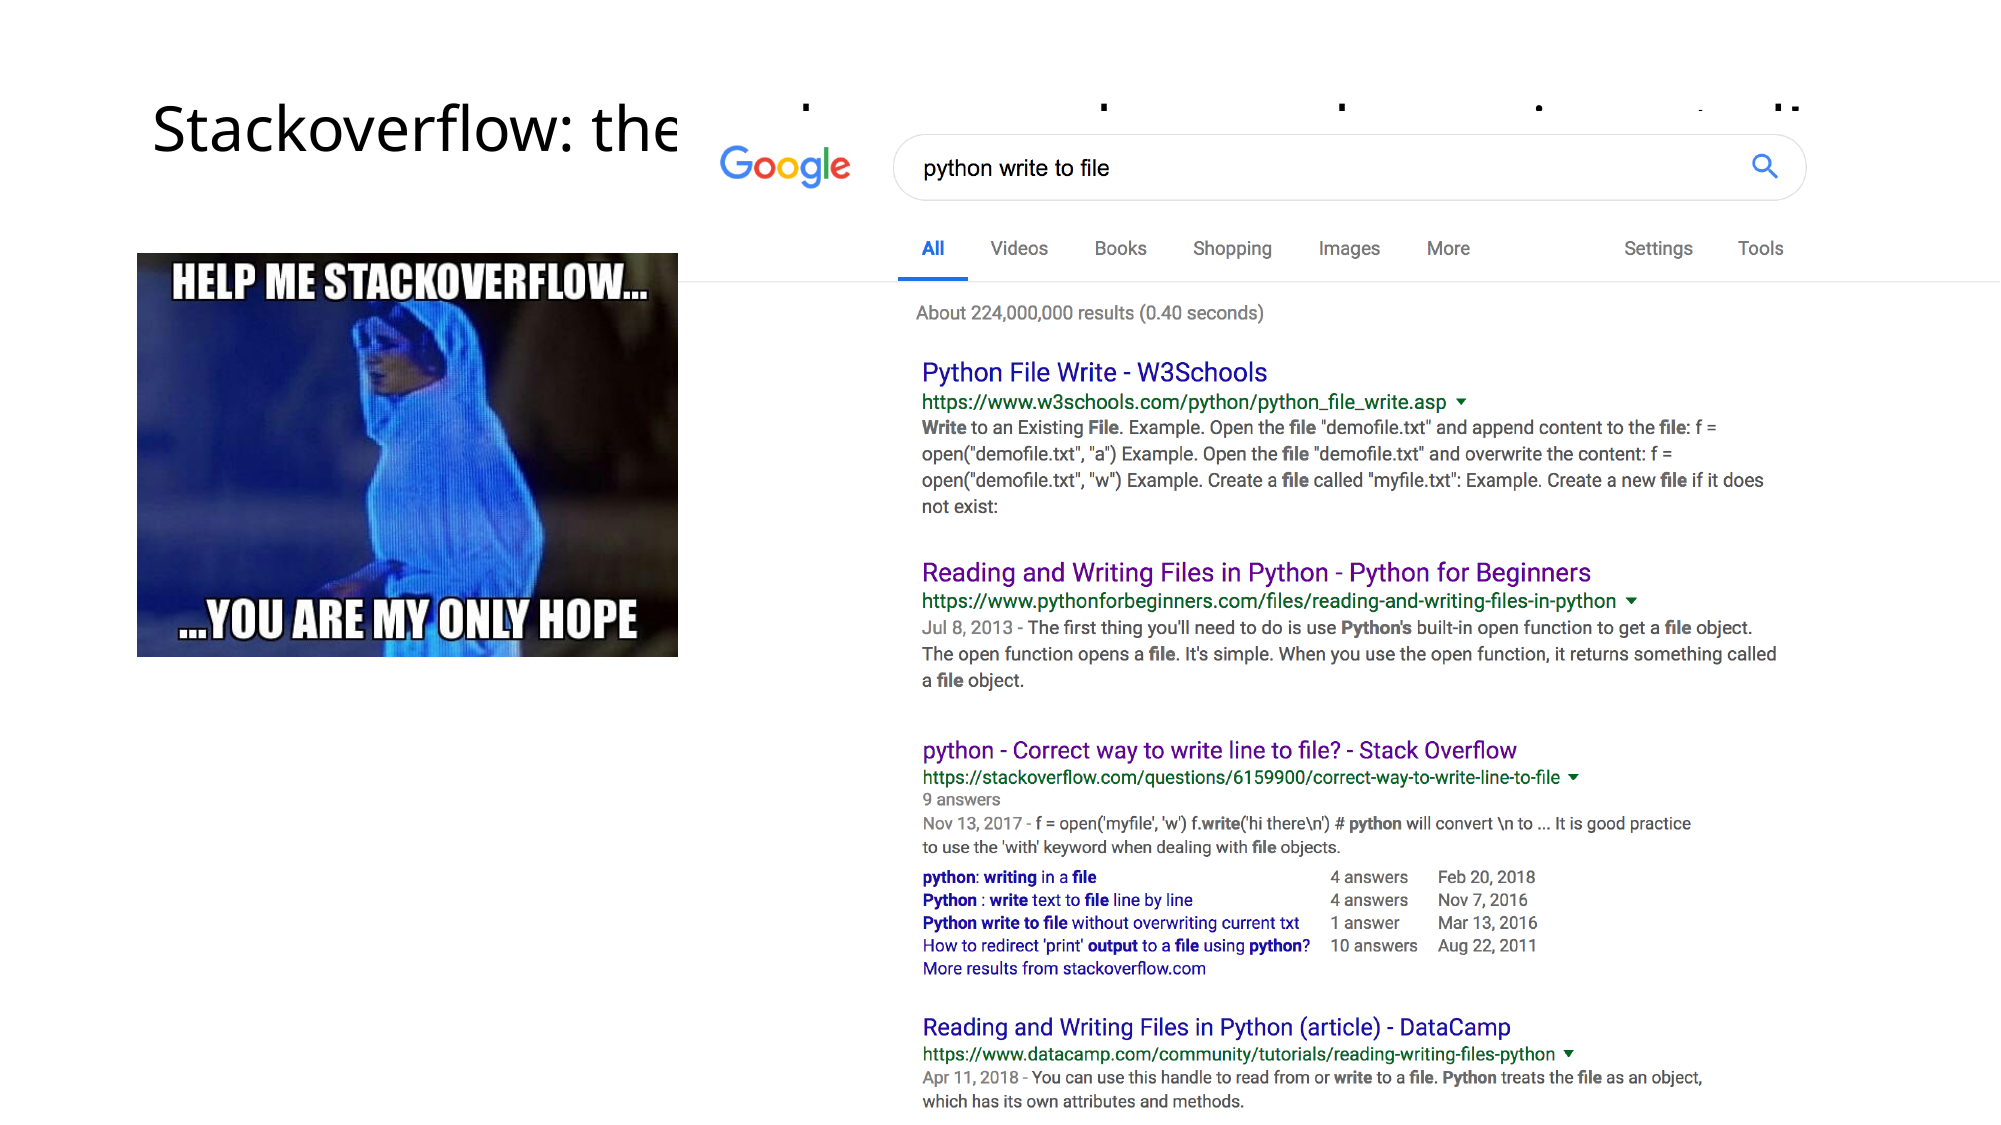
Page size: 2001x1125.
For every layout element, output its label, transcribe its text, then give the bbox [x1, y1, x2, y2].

picture [137, 111, 2000, 1125]
title Stackoverflow: the real reason why google was invented! [137, 59, 1863, 253]
